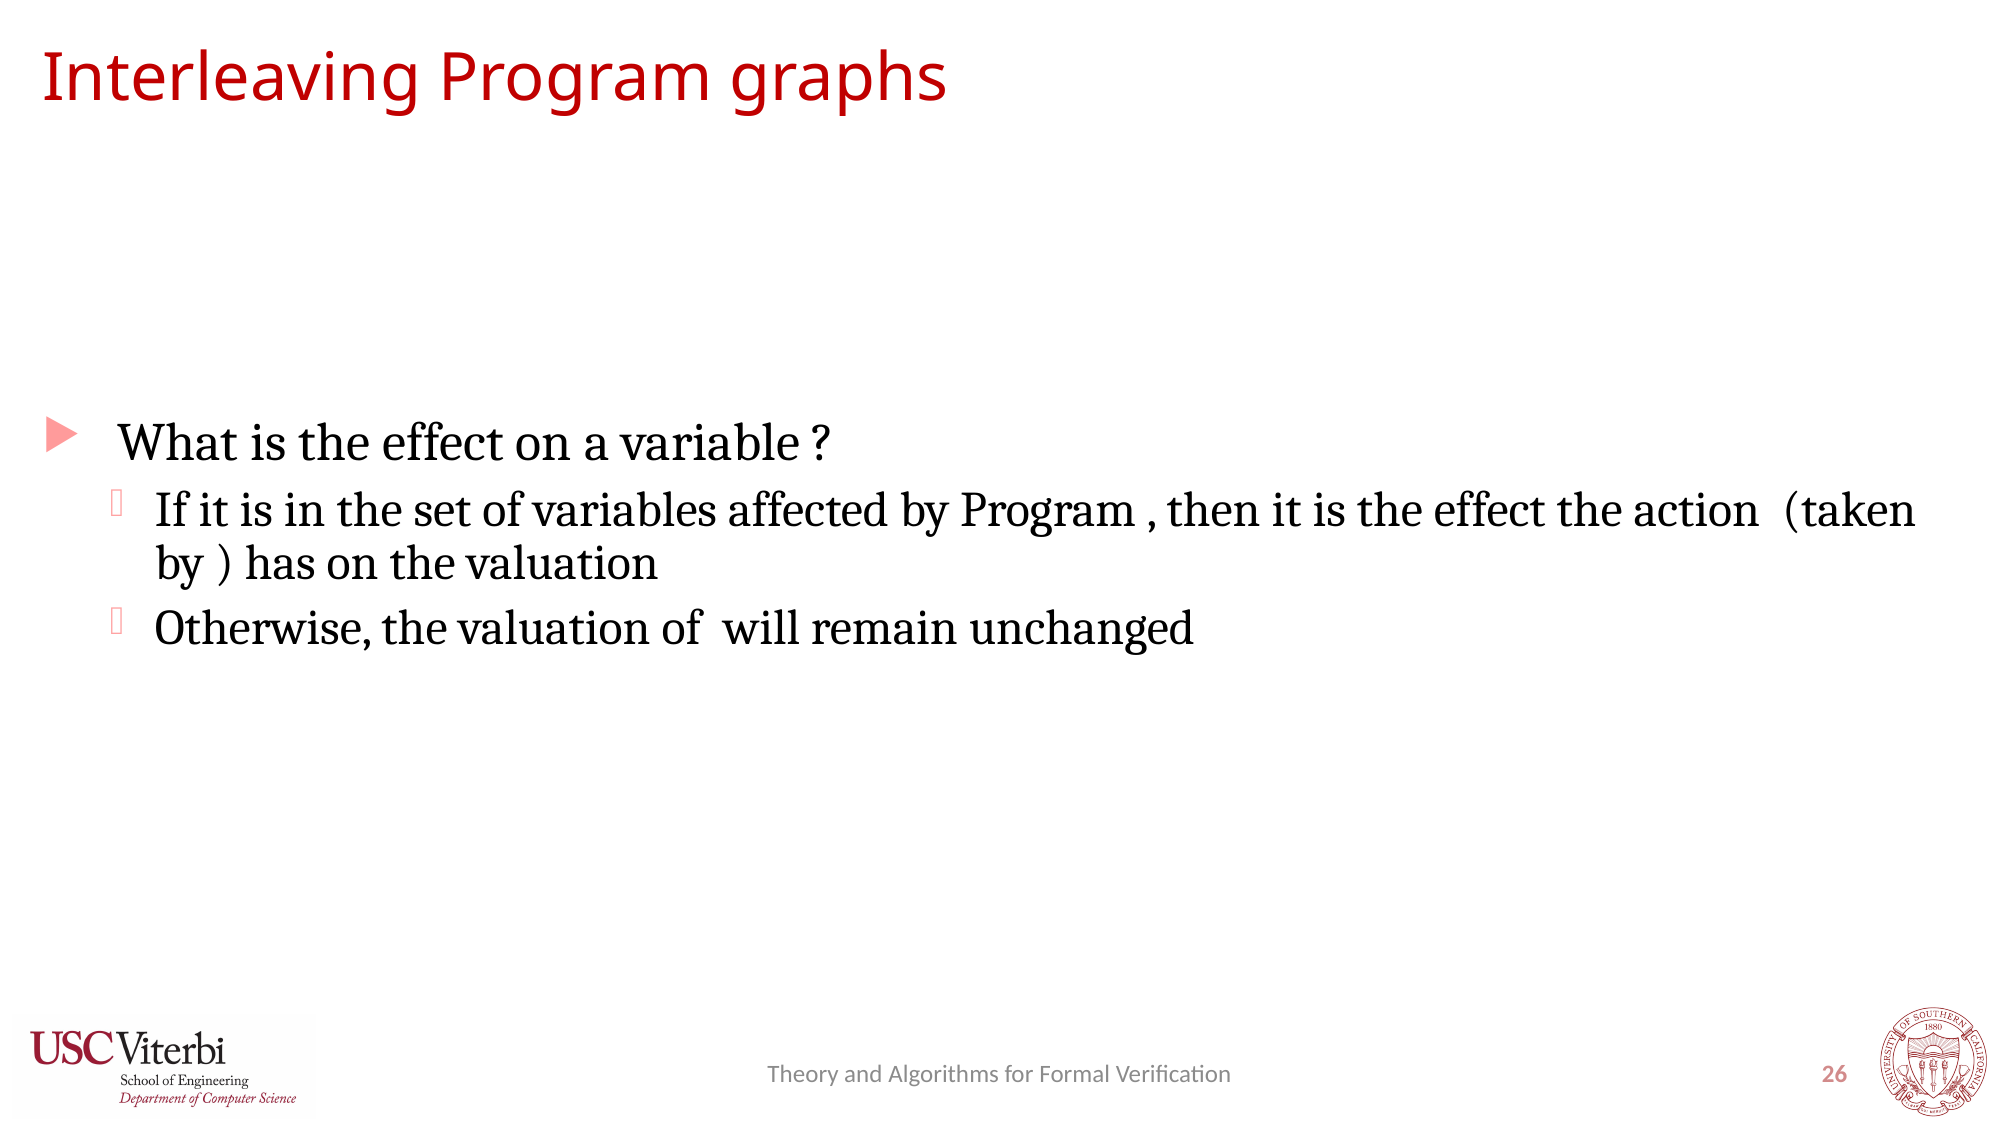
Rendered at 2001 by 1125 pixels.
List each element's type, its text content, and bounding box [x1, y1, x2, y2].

picture [1879, 1002, 1988, 1119]
slide_number 26 [1684, 1042, 1863, 1103]
picture [12, 1014, 316, 1119]
footer Theory and Algorithms for Formal Verification [662, 1042, 1338, 1103]
title Interleaving Program graphs [27, 18, 1819, 141]
